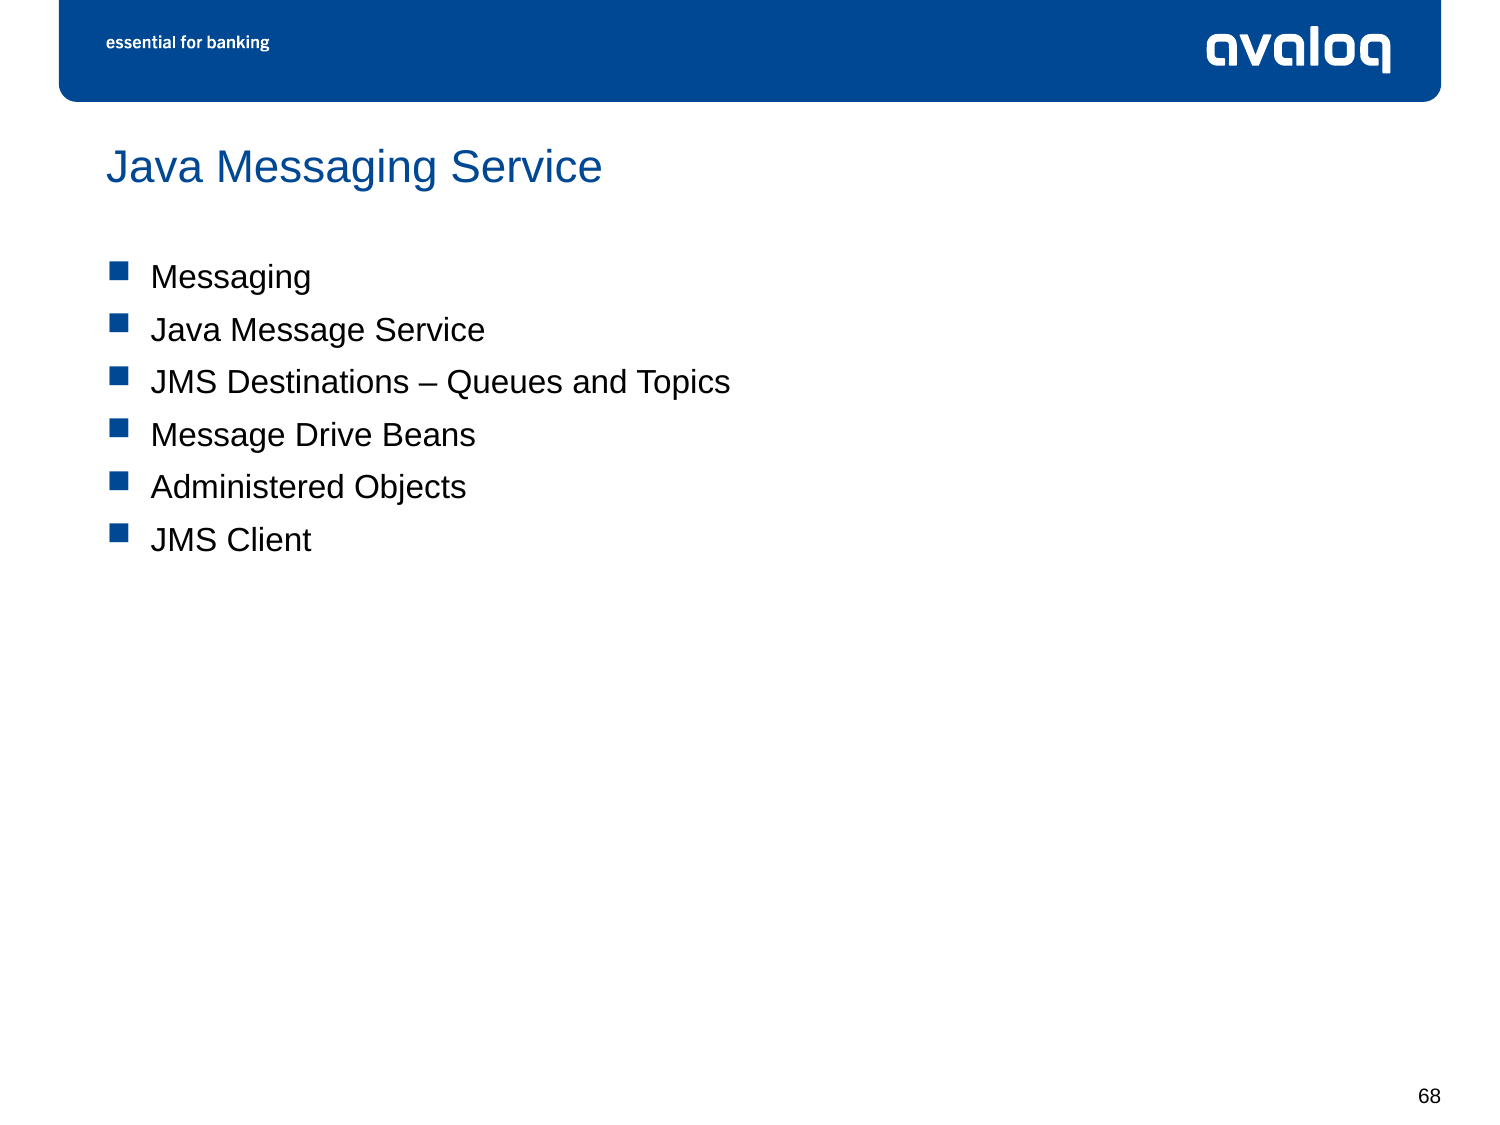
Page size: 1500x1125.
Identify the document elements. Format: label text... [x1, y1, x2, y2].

title Java Messaging Service [105, 142, 1394, 215]
list Messaging Java Message Service JMS Destinations – Queues and Topics Message Drive Beans Administered Objects JMS Client [105, 255, 1394, 1042]
slide_number 68 [1200, 1082, 1442, 1112]
